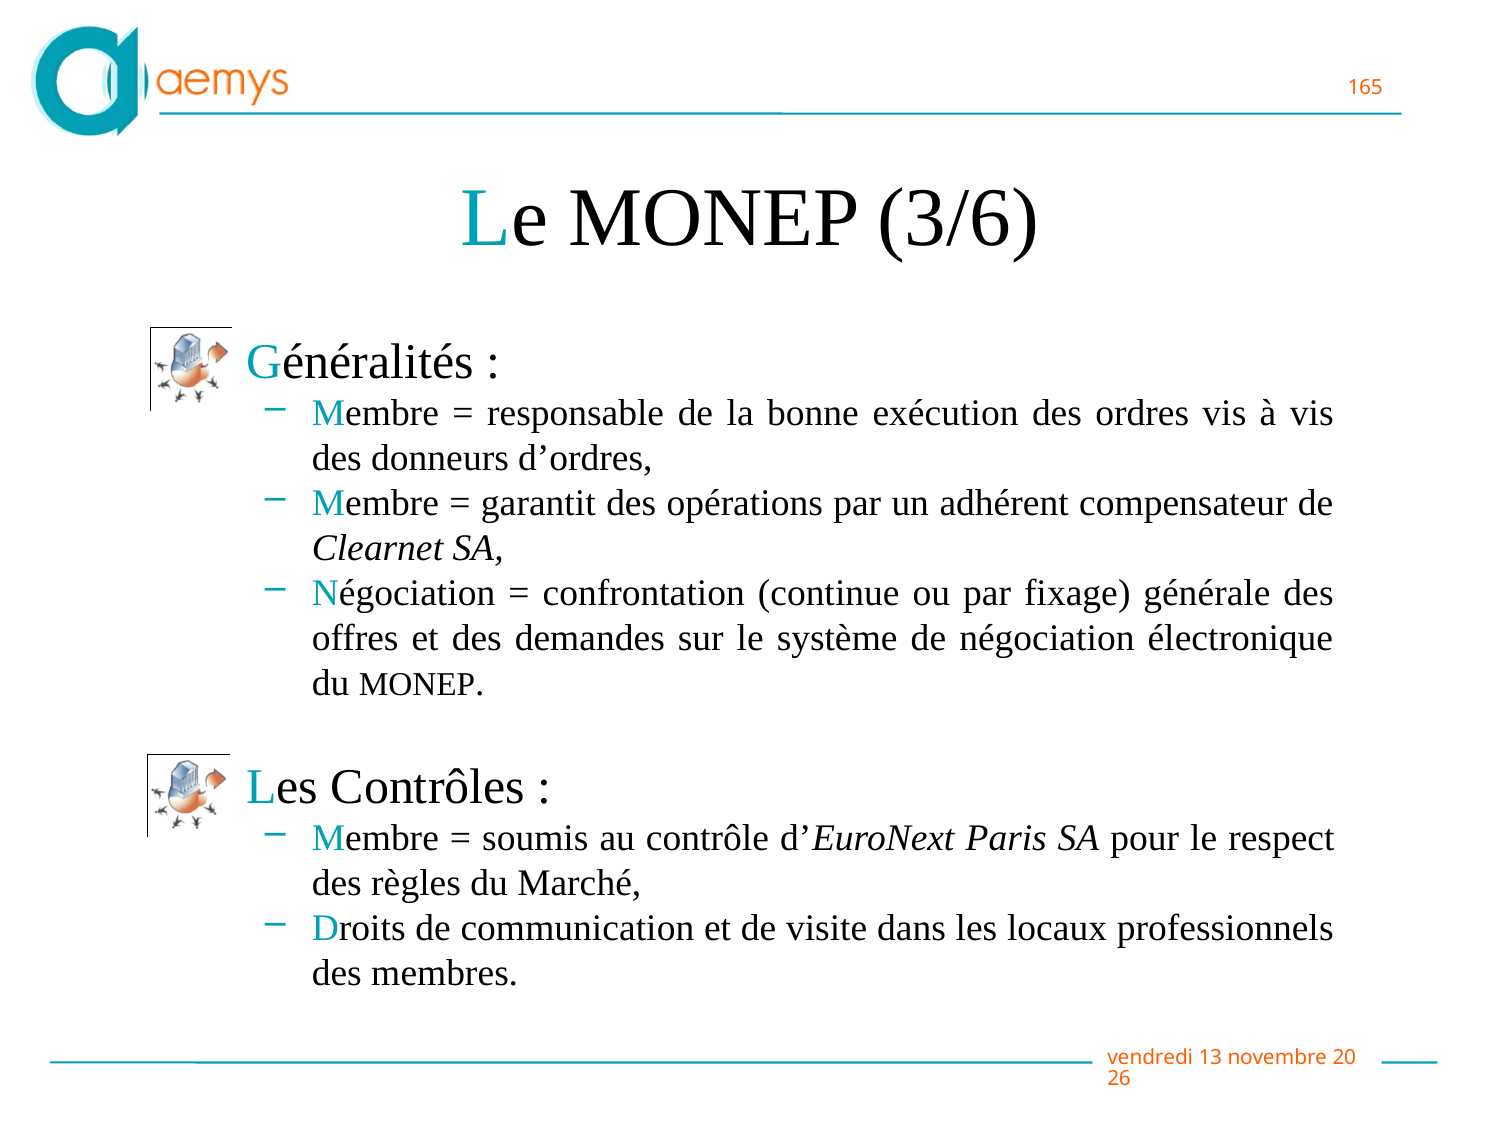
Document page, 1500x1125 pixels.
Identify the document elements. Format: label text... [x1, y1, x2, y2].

picture [149, 327, 233, 411]
title Le MONEP (3/6) [112, 137, 1388, 288]
picture [147, 753, 231, 837]
list Généralités : Membre = responsable de la bonne exécution des ordres vis à vis des donneurs d’ordres, Membre = garantit des opérations par un adhérent compensateur de Clearnet SA, Négociation = confrontation (continue ou par fixage) générale des offres et des demandes sur le système de négociation électronique du MONEP. Les Contrôles : Membre = soumis au contrôle d’EuroNext Paris SA pour le respect des règles du Marché, Droits de communication et de visite dans les locaux professionnels des membres. [174, 320, 1351, 1024]
picture [29, 24, 290, 138]
